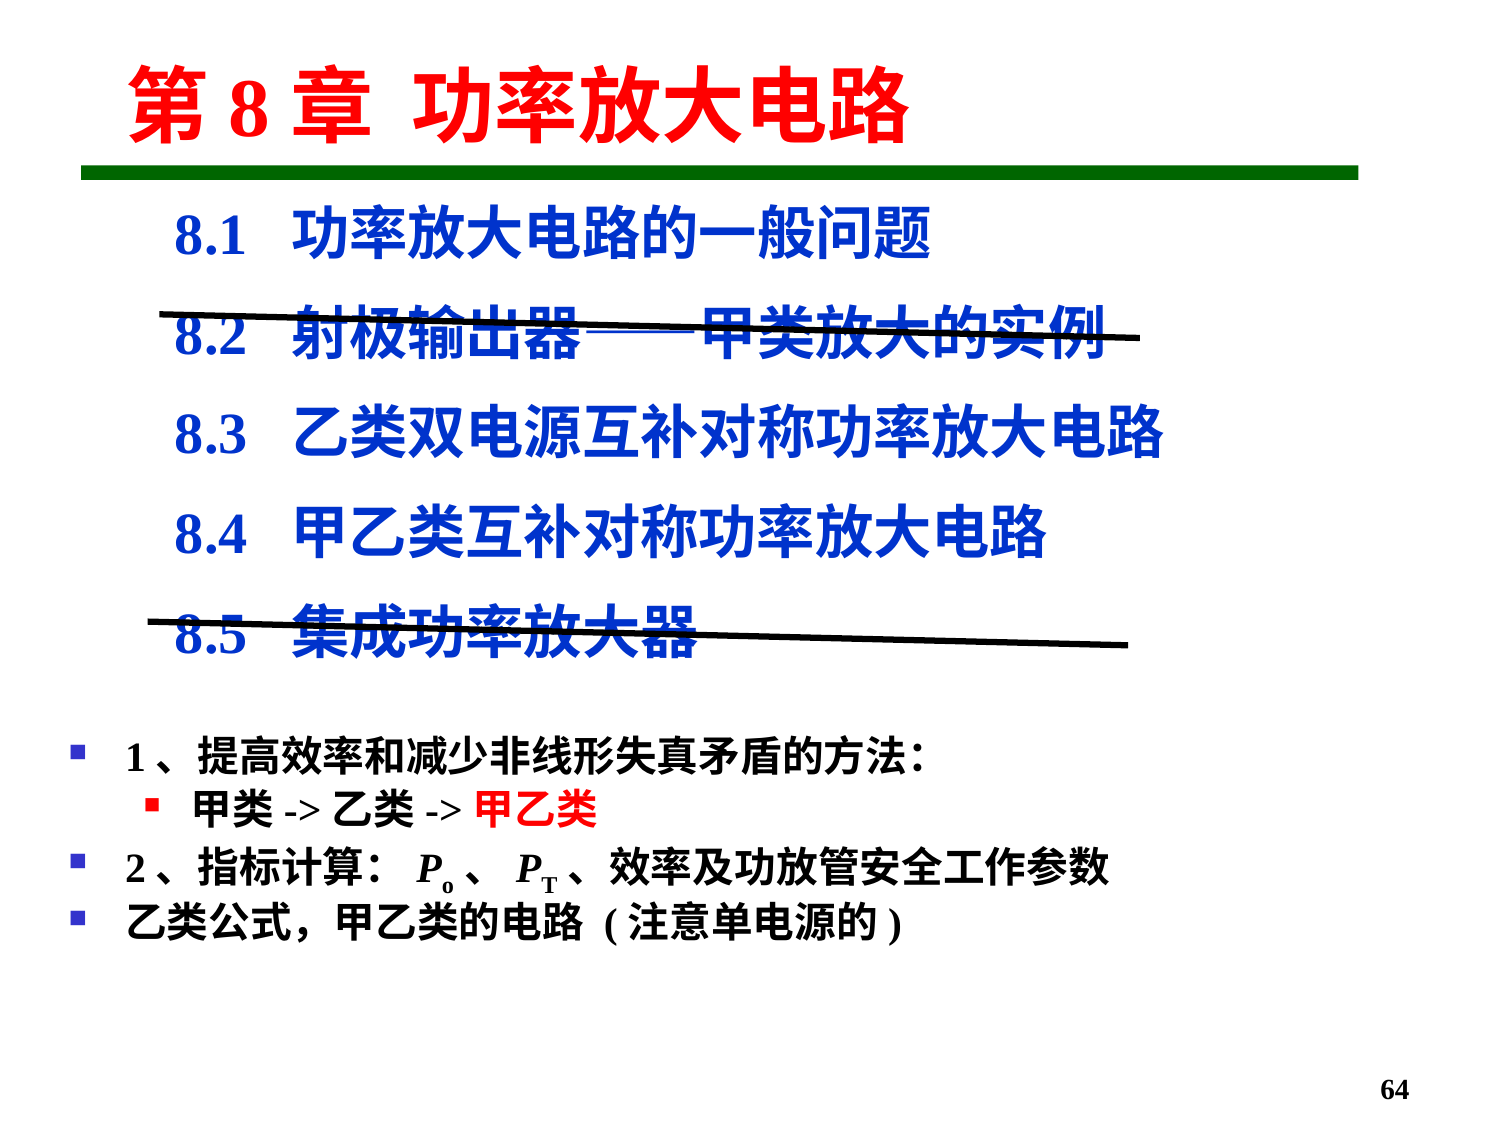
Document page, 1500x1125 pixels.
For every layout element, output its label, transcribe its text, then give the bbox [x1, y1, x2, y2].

text_box 8.5 集成功率放大器 [174, 594, 1400, 665]
text_box 8.3 乙类双电源互补对称功率放大电路 [174, 395, 1400, 466]
text_box 8.1 功率放大电路的一般问题 [174, 196, 1325, 267]
title 第8章 功率放大电路 [110, 23, 1390, 162]
text_box 1、提高效率和减少非线形失真矛盾的方法： 甲类->乙类->甲乙类 2、指标计算：Po、PT、效率及功放管安全工作参数 乙类公式，甲乙类的电路 (注意单电源的) [53, 727, 1446, 1012]
text_box 8.4 甲乙类互补对称功率放大电路 [174, 495, 1438, 566]
text_box 8.2 射极输出器——甲类放大的实例 [174, 295, 1325, 366]
slide_number 64 [1112, 1037, 1426, 1113]
